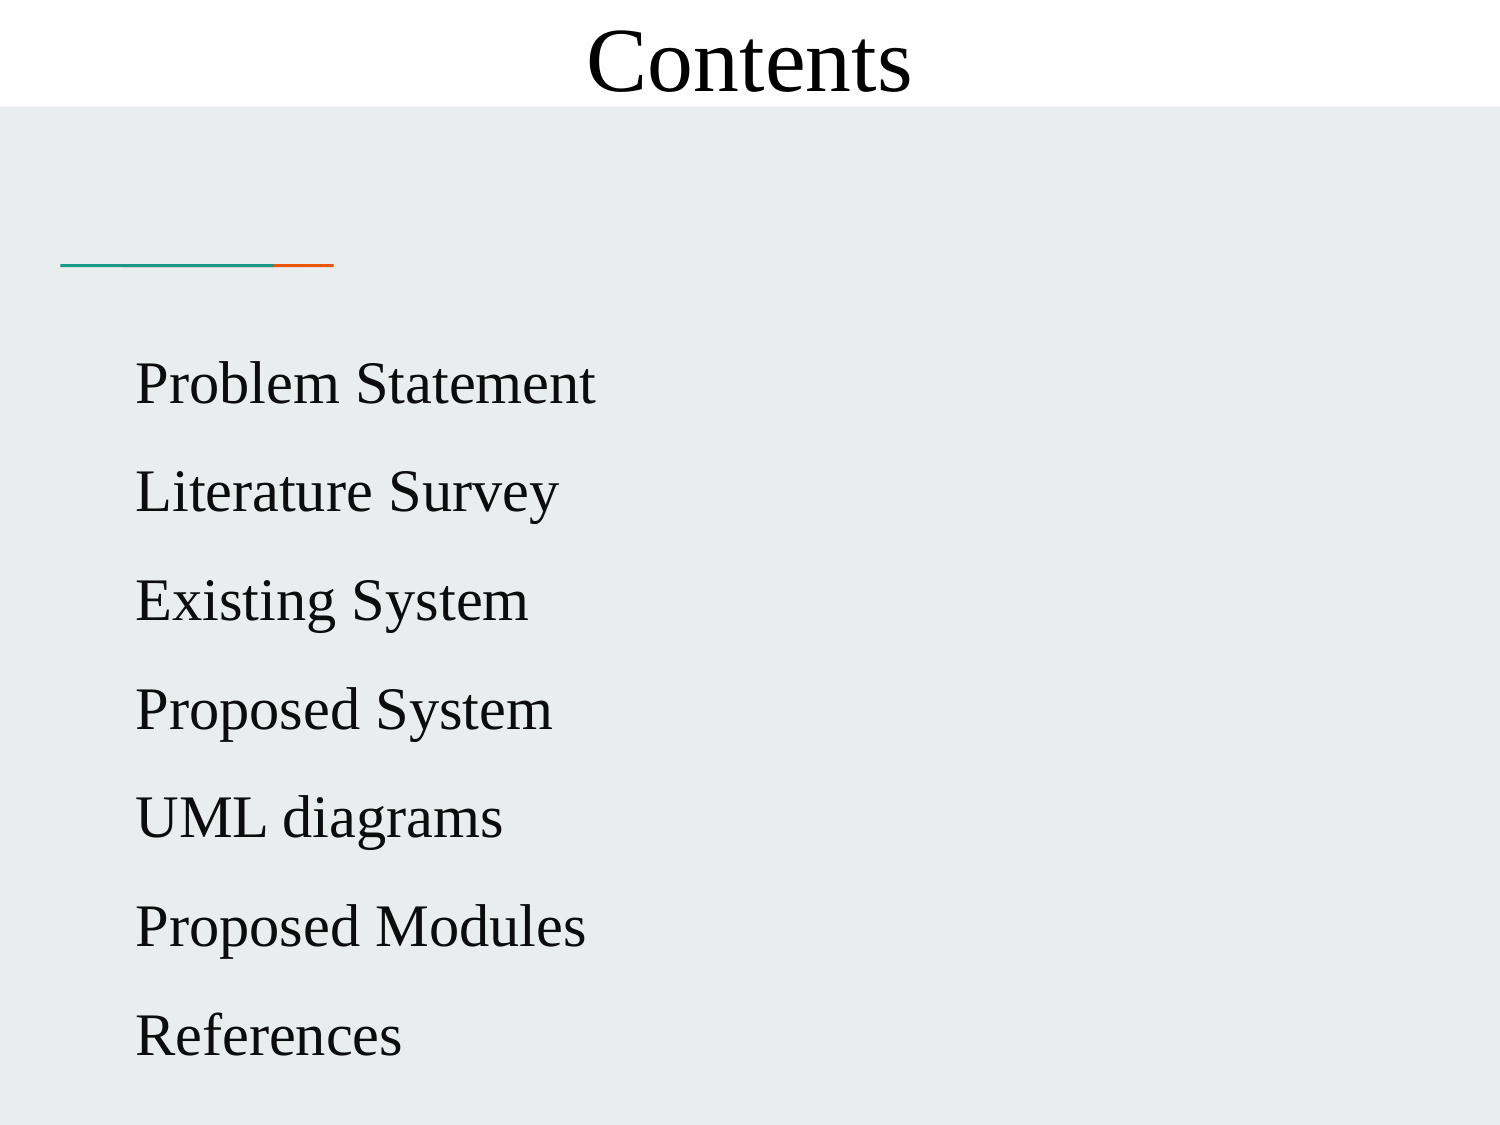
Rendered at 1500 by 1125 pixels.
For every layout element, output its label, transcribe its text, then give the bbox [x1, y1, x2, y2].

text_box Contents [117, 0, 1383, 126]
text_box Problem Statement Literature Survey Existing System Proposed System UML diagrams Proposed Modules References [120, 291, 1194, 1083]
